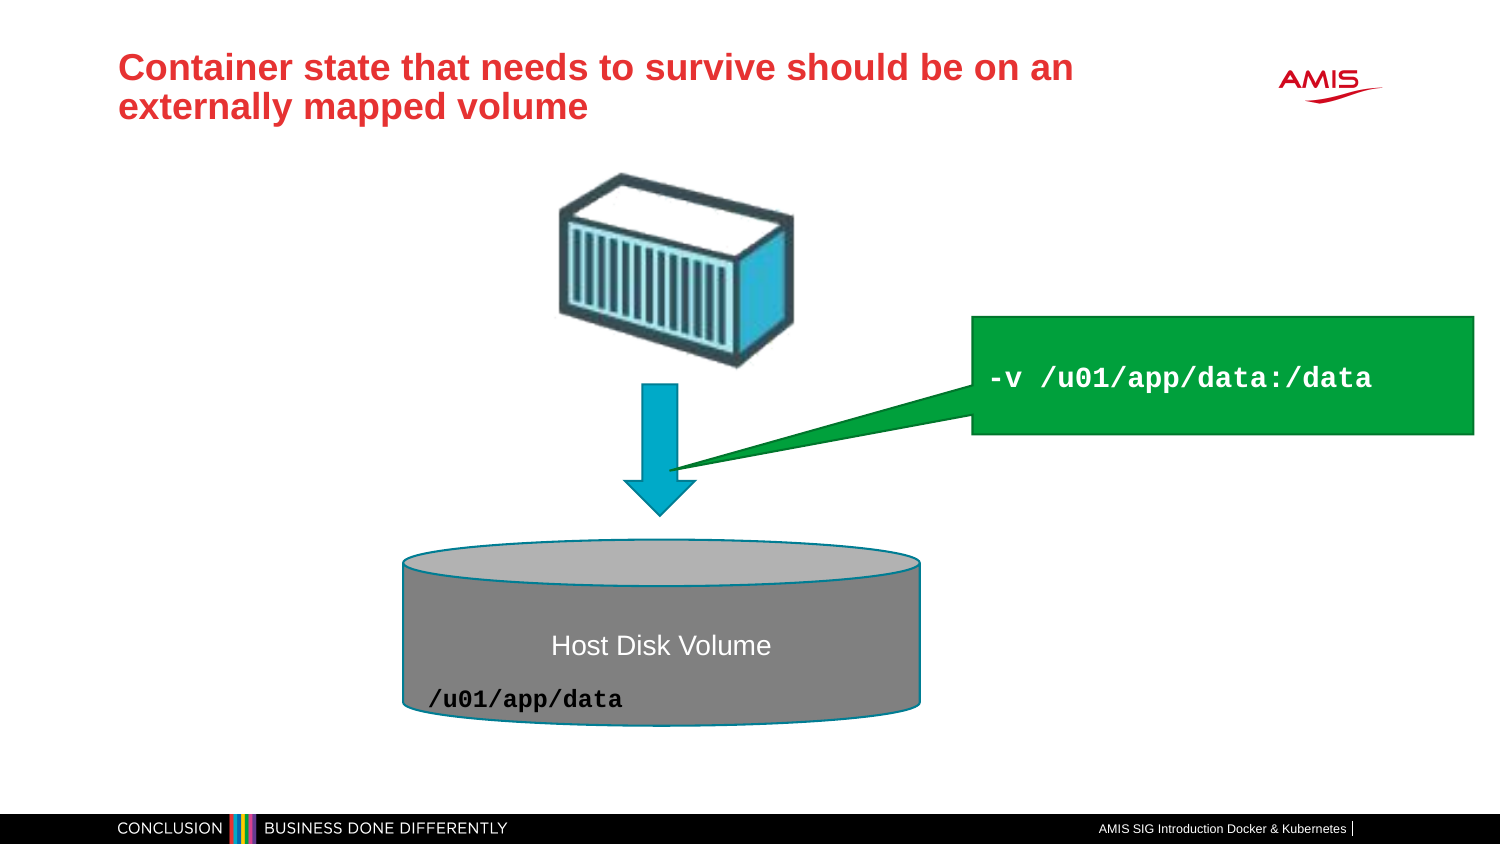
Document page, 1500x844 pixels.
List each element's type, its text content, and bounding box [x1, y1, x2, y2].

picture [1205, 58, 1388, 106]
picture [482, 133, 837, 389]
picture [0, 814, 236, 844]
picture [239, 814, 1500, 844]
text_box -v /u01/app/data:/data [669, 315, 1475, 472]
text_box /u01/app/data [427, 682, 624, 713]
footer AMIS SIG Introduction Docker & Kubernetes [814, 820, 1347, 839]
text_box Host Disk Volume [402, 538, 921, 727]
text_box [622, 389, 698, 518]
title Container state that needs to survive should be on an externally mapped volume [118, 47, 1205, 130]
